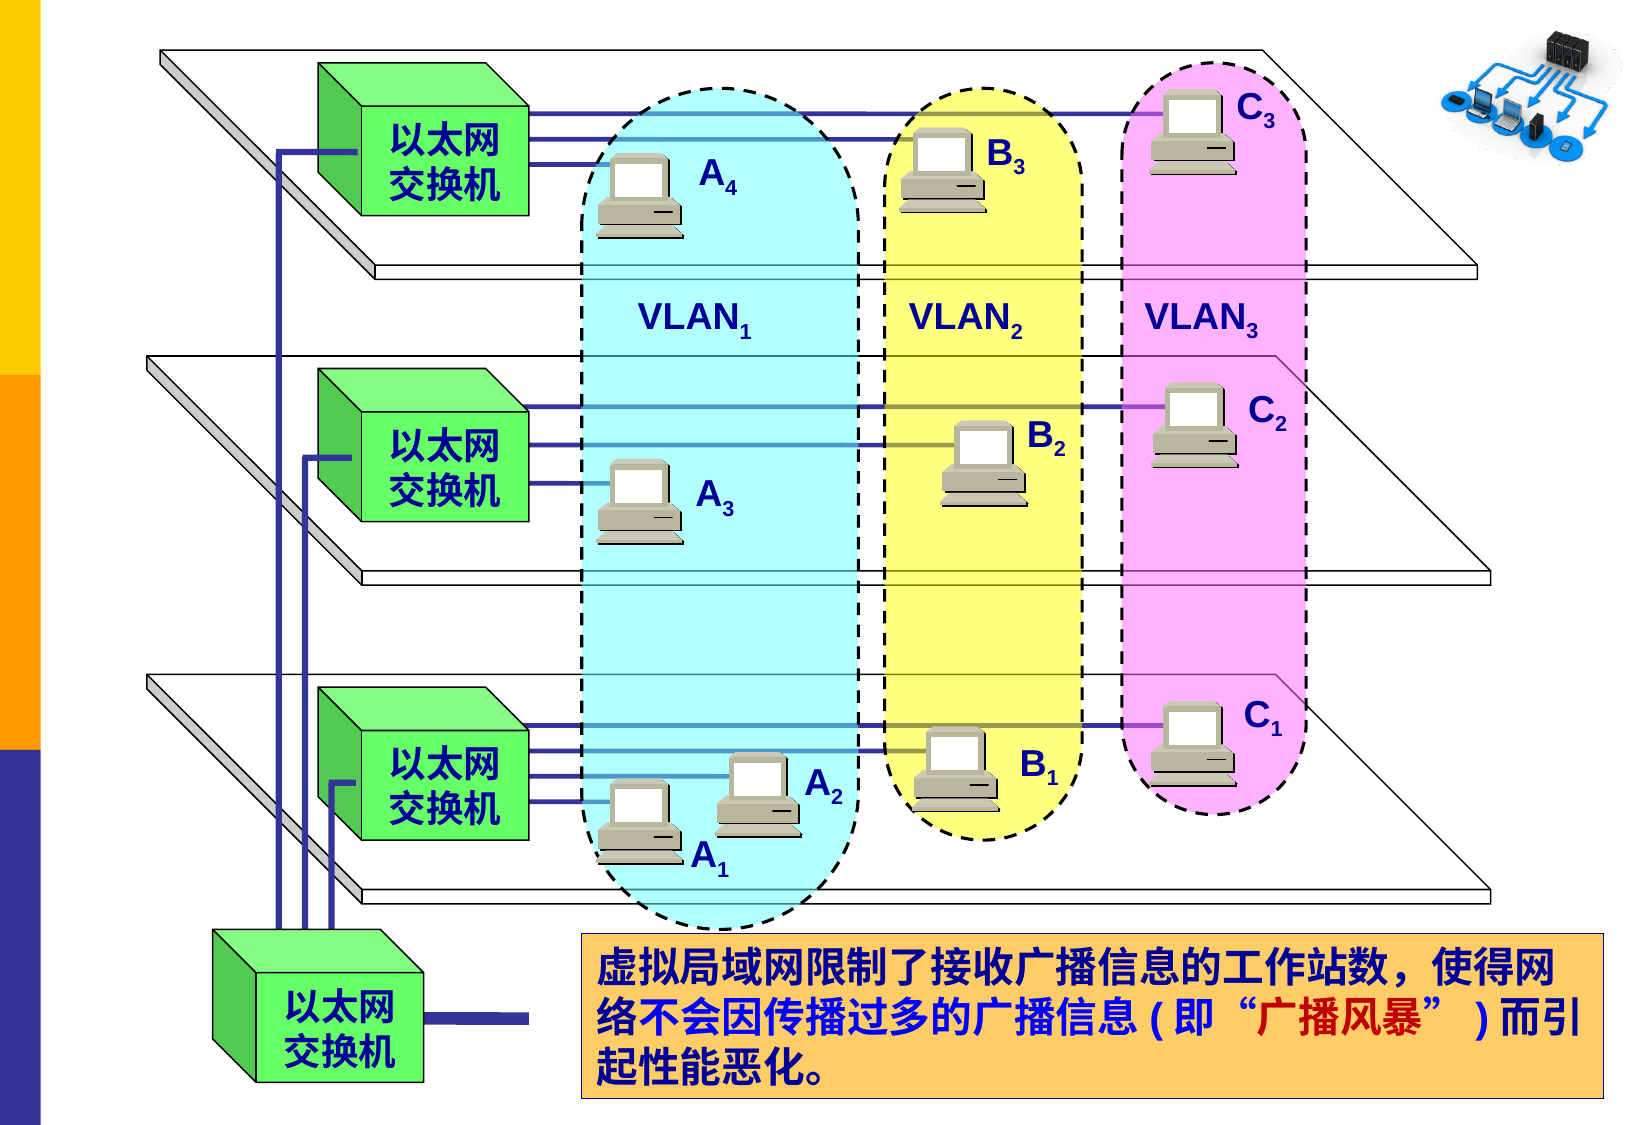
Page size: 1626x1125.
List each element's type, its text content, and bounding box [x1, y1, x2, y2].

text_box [146, 49, 1491, 1083]
text_box 虚拟局域网限制了接收广播信息的工作站数，使得网络不会因传播过多的广播信息(即“广播风暴”)而引起性能恶化。 [581, 933, 1604, 1099]
picture [1438, 30, 1624, 165]
